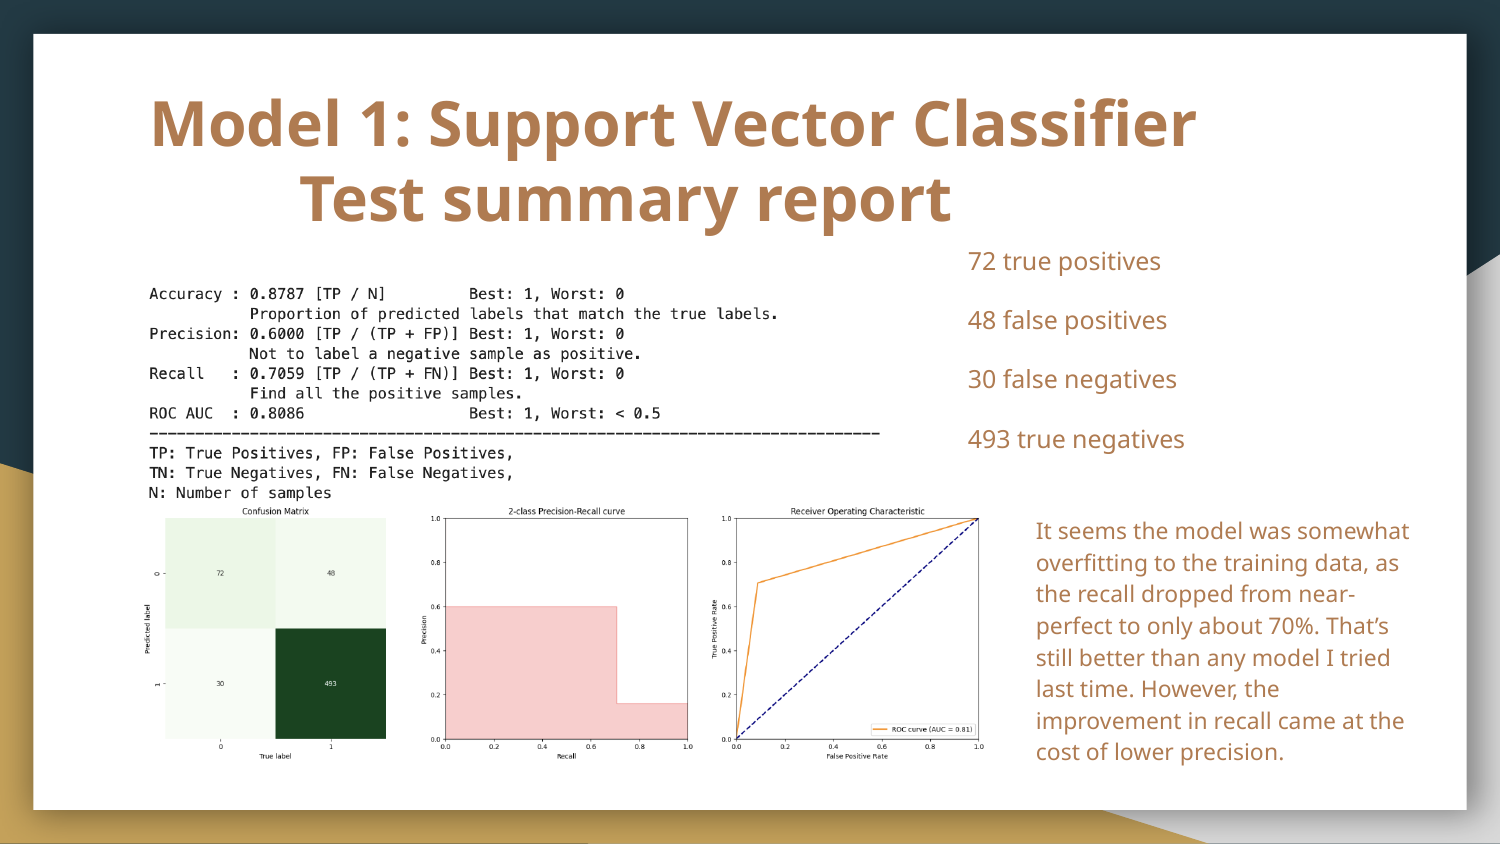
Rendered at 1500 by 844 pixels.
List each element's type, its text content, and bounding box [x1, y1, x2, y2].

text_box Model 1: Support Vector Classifier Test summary report [134, 69, 1366, 226]
text_box It seems the model was somewhat overfitting to the training data, as the recall dropped from near-perfect to only about 70%. That’s still better than any model I tried last time. However, the improvement in recall came at the cost of lower precision. [1020, 497, 1430, 764]
text_box 72 true positives 48 false positives 30 false negatives 493 true negatives [952, 225, 1411, 524]
picture [134, 282, 987, 764]
